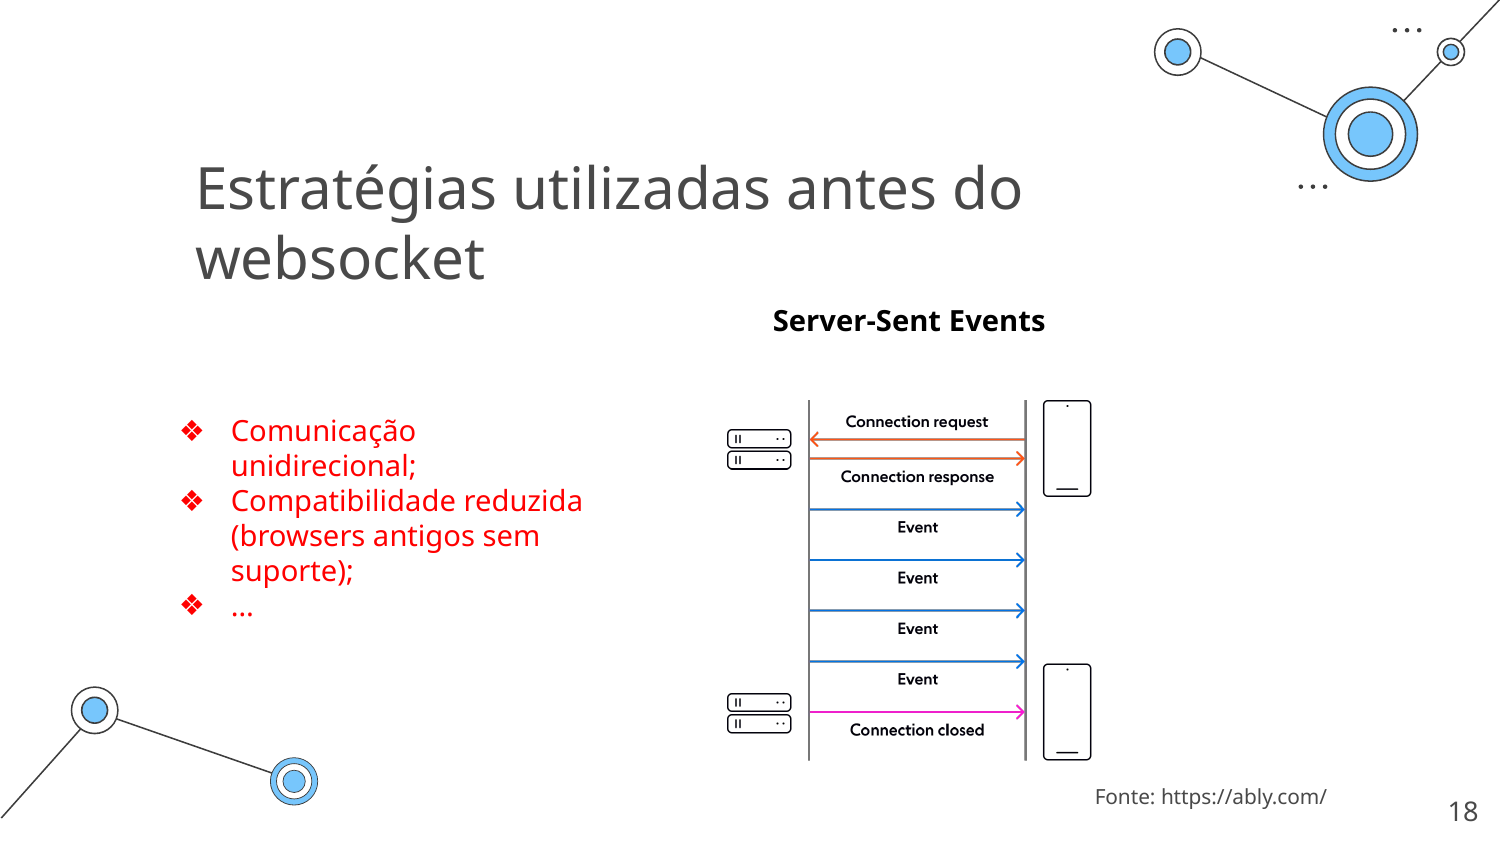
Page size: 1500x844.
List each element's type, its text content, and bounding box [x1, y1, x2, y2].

title Estratégias utilizadas antes do websocket [180, 136, 1274, 202]
picture [443, 359, 1375, 801]
text_box Server-Sent Events [537, 286, 1281, 352]
text_box Comunicação unidirecional; Compatibilidade reduzida (browsers antigos sem suporte); … [140, 397, 438, 638]
text_box Fonte: https://ably.com/ [1079, 771, 1382, 822]
slide_number ‹#› [1403, 779, 1494, 844]
